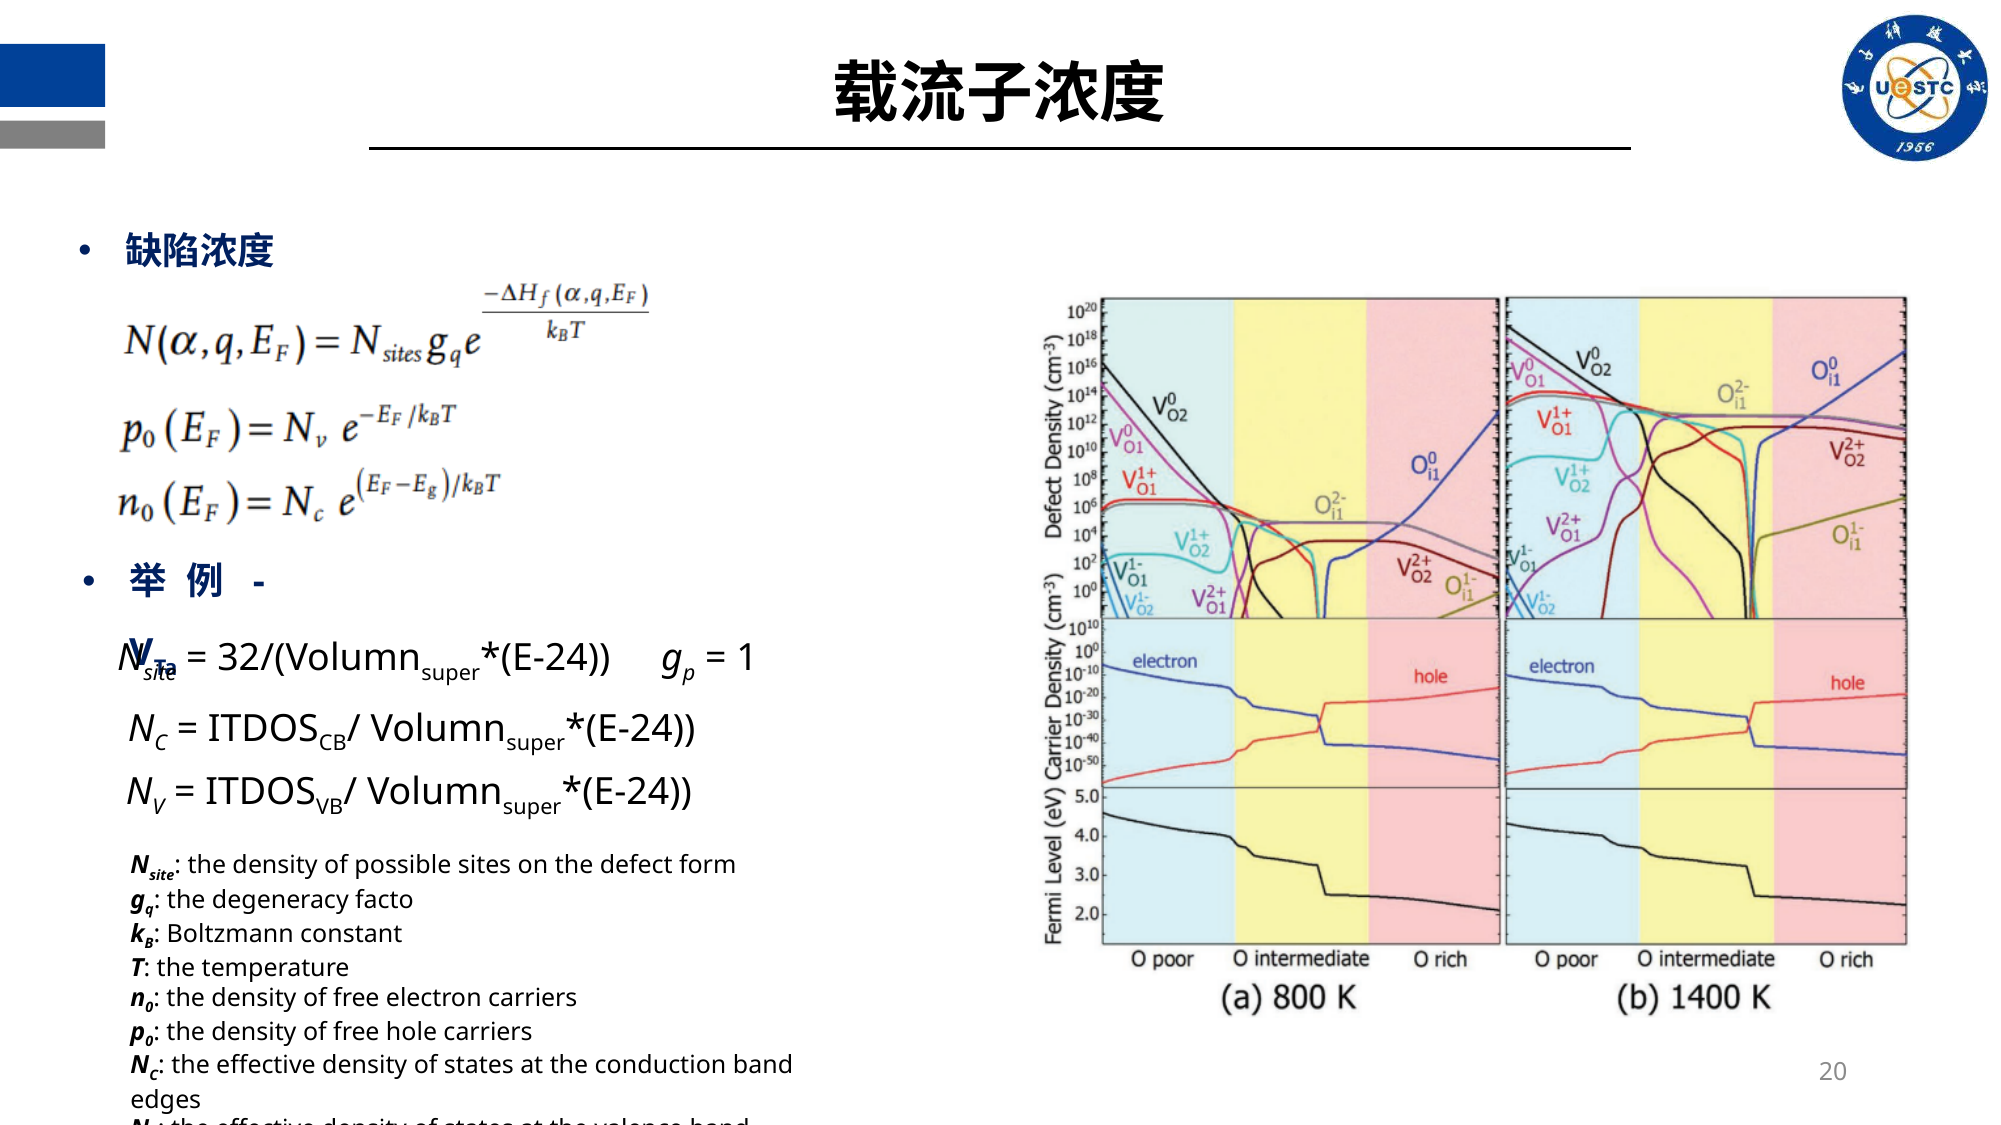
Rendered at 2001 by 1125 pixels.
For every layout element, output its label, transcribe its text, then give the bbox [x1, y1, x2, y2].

text_box Nsite: the density of possible sites on the defect form gq: the degeneracy facto kB: Boltzmann constant T: the temperature n0: the density of free electron carriers p0: the density of free hole carriers NC: the effective density of states at the conduction band edges NV: the effective density of states at the valence band edges [115, 841, 835, 1125]
picture [115, 275, 664, 531]
picture [1828, 3, 2000, 174]
text_box Nsite = 32/(Volumnsuper*(E-24)) [102, 625, 626, 692]
picture [1015, 275, 1921, 1019]
text_box 载流子浓度 [818, 42, 1182, 137]
text_box 缺陷浓度 [63, 197, 291, 280]
text_box NC = ITDOSCB/ Volumnsuper*(E-24)) [113, 696, 711, 763]
text_box 举例-VTa [67, 527, 280, 620]
text_box gp = 1 [646, 625, 773, 692]
slide_number 20 [1412, 1042, 1863, 1103]
text_box NV = ITDOSVB/ Volumnsuper*(E-24)) [111, 760, 707, 827]
